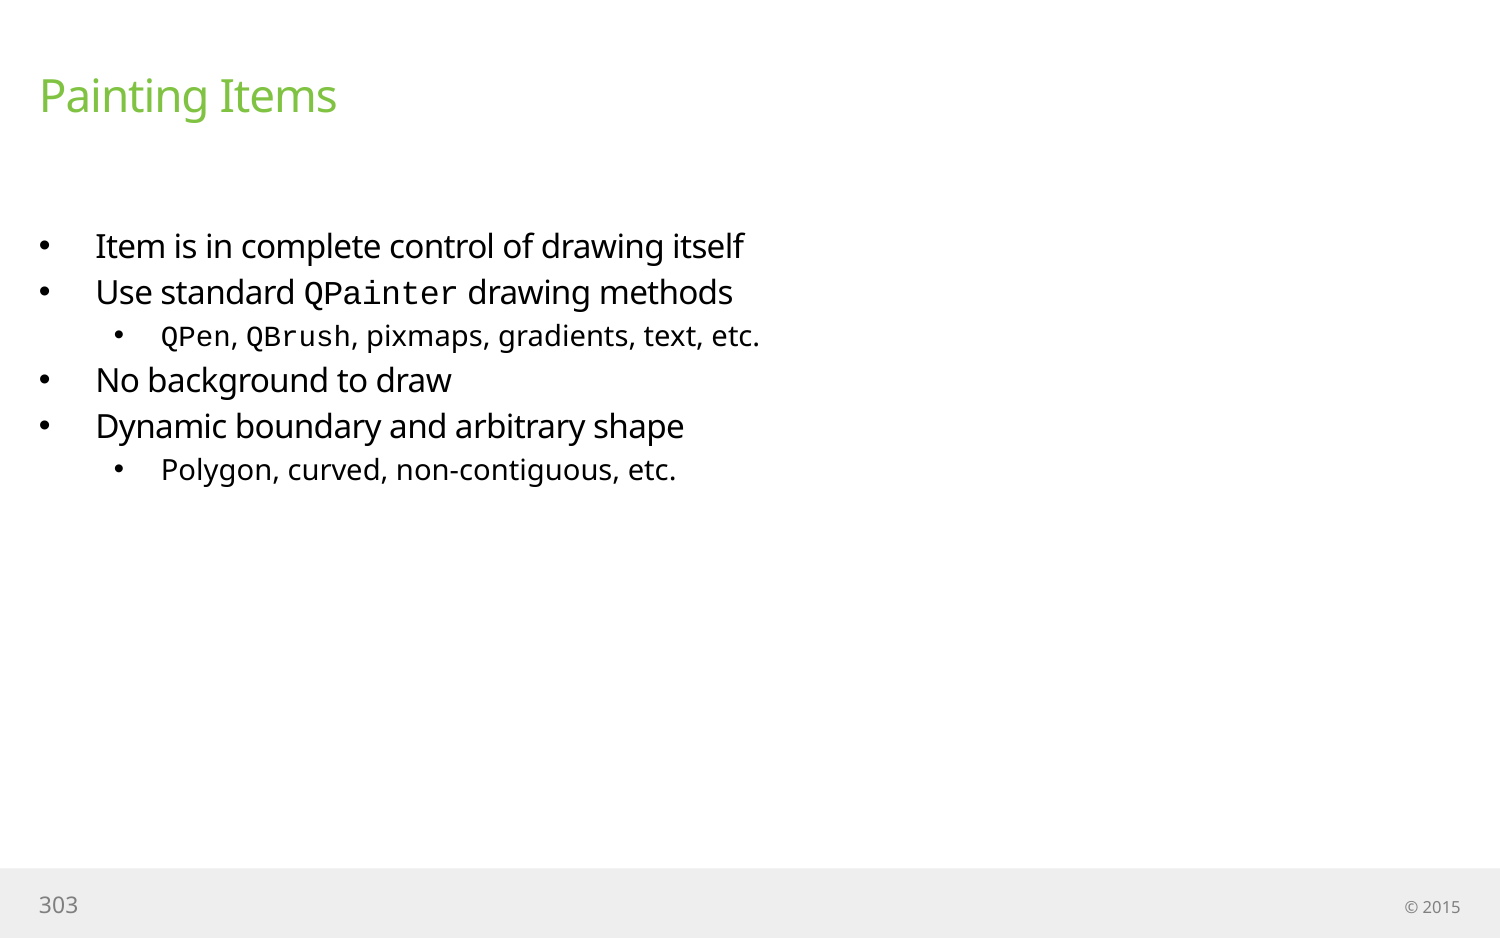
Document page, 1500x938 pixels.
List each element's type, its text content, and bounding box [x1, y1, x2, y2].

title Painting Items [39, 66, 1052, 195]
slide_number 303 [39, 892, 410, 921]
list Item is in complete control of drawing itself Use standard QPainter drawing methods QPen, QBrush, pixmaps, gradients, text, etc. No background to draw Dynamic boundary and arbitrary shape Polygon, curved, non-contiguous, etc. [39, 224, 1471, 846]
footer © 2015 [1188, 896, 1461, 917]
